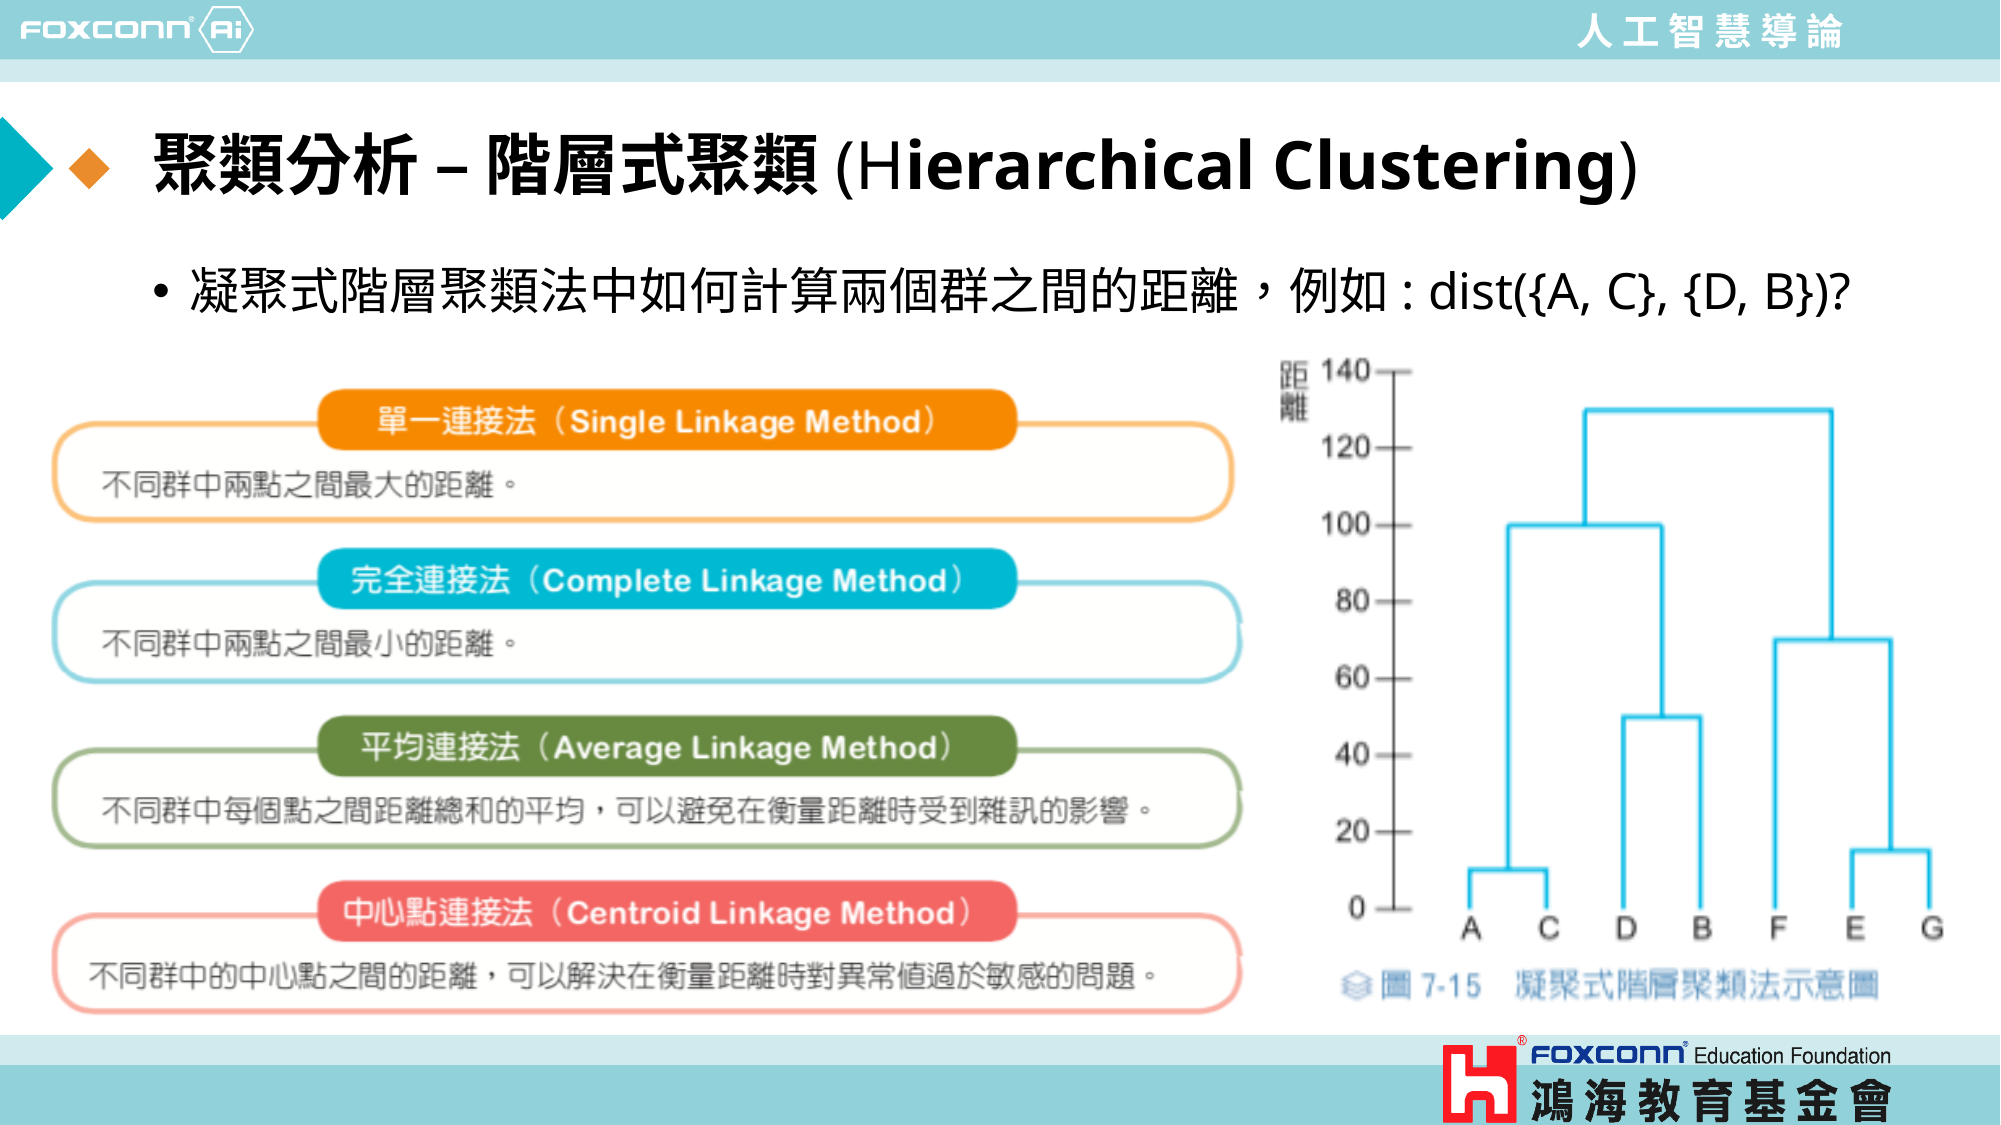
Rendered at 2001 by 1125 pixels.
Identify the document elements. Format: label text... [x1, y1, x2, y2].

list 凝聚式階層聚類法中如何計算兩個群之間的距離，例如: dist({A, C}, {D, B})? [137, 259, 1940, 338]
picture [21, 6, 254, 53]
picture [1266, 351, 1967, 1023]
picture [51, 384, 1246, 1023]
title 聚類分析 – 階層式聚類(Hierarchical Clustering) [137, 124, 1863, 213]
picture [1443, 1035, 1891, 1123]
